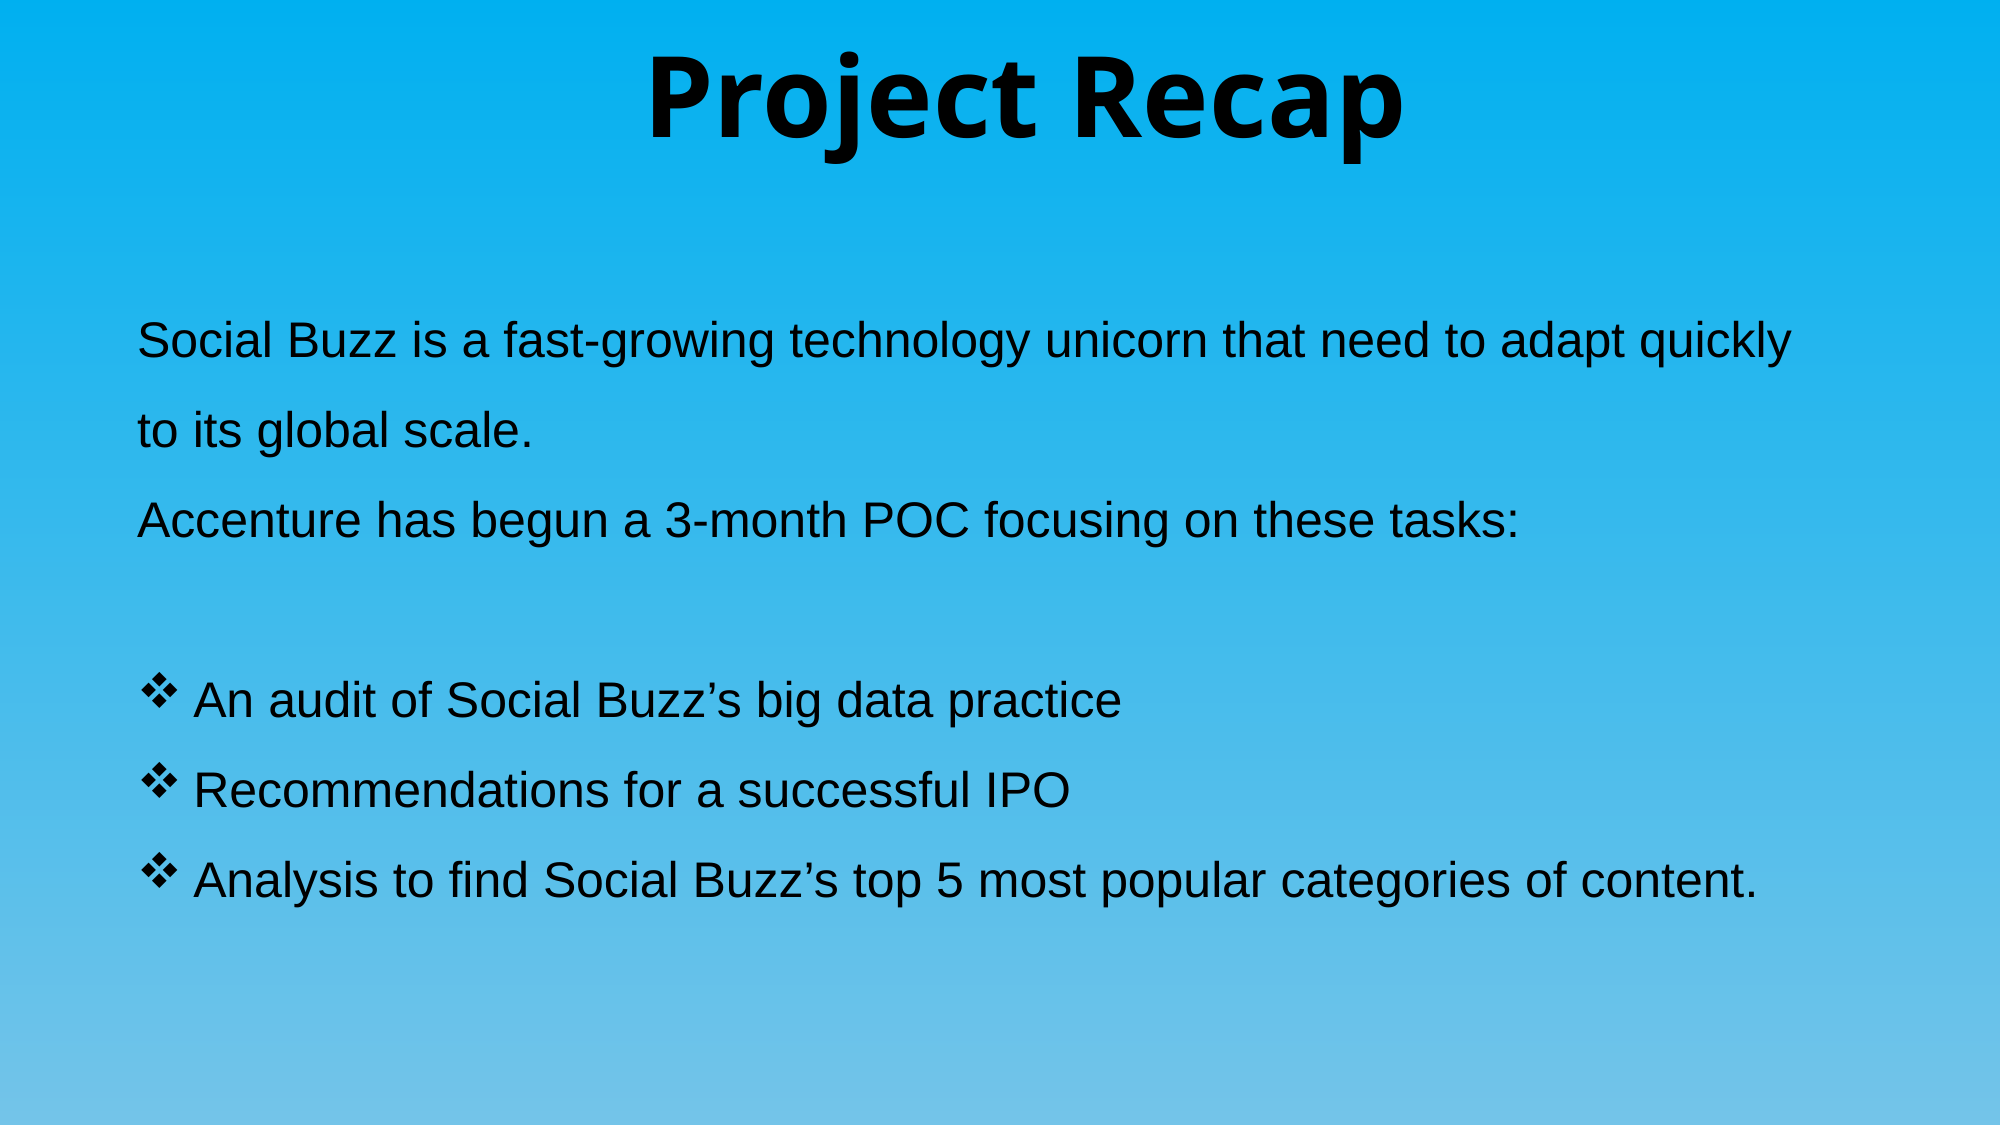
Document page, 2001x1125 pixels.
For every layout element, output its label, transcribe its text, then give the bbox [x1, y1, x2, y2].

text_box Social Buzz is a fast-growing technology unicorn that need to adapt quickly to its global scale. Accenture has begun a 3-month POC focusing on these tasks: An audit of Social Buzz’s big data practice Recommendations for a successful IPO Analysis to find Social Buzz’s top 5 most popular categories of content. [122, 269, 1840, 915]
text_box Project Recap [628, 17, 1422, 168]
